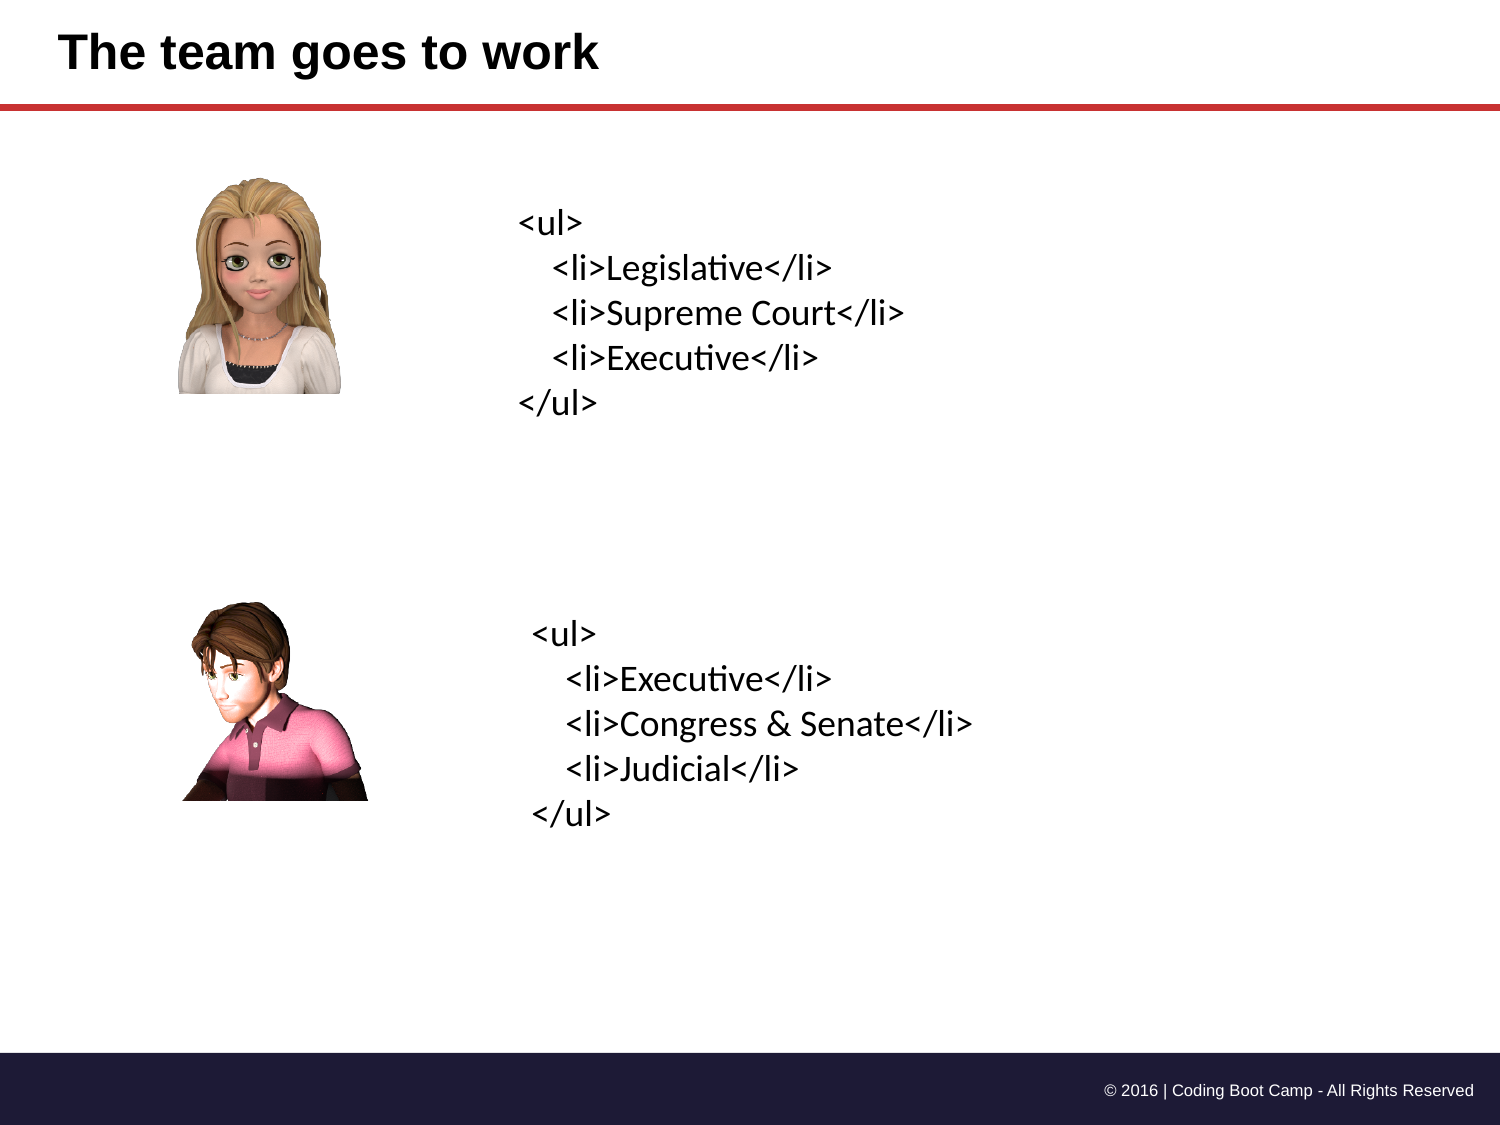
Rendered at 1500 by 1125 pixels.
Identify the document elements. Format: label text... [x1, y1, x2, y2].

text_box <ul> <li>Executive</li> <li>Congress & Senate</li> <li>Judicial</li> </ul> [523, 601, 982, 842]
picture [99, 157, 400, 395]
title The team goes to work [49, 0, 948, 108]
text_box <ul> <li>Legislative</li> <li>Supreme Court</li> <li>Executive</li> </ul> [510, 190, 914, 431]
picture [141, 583, 385, 801]
